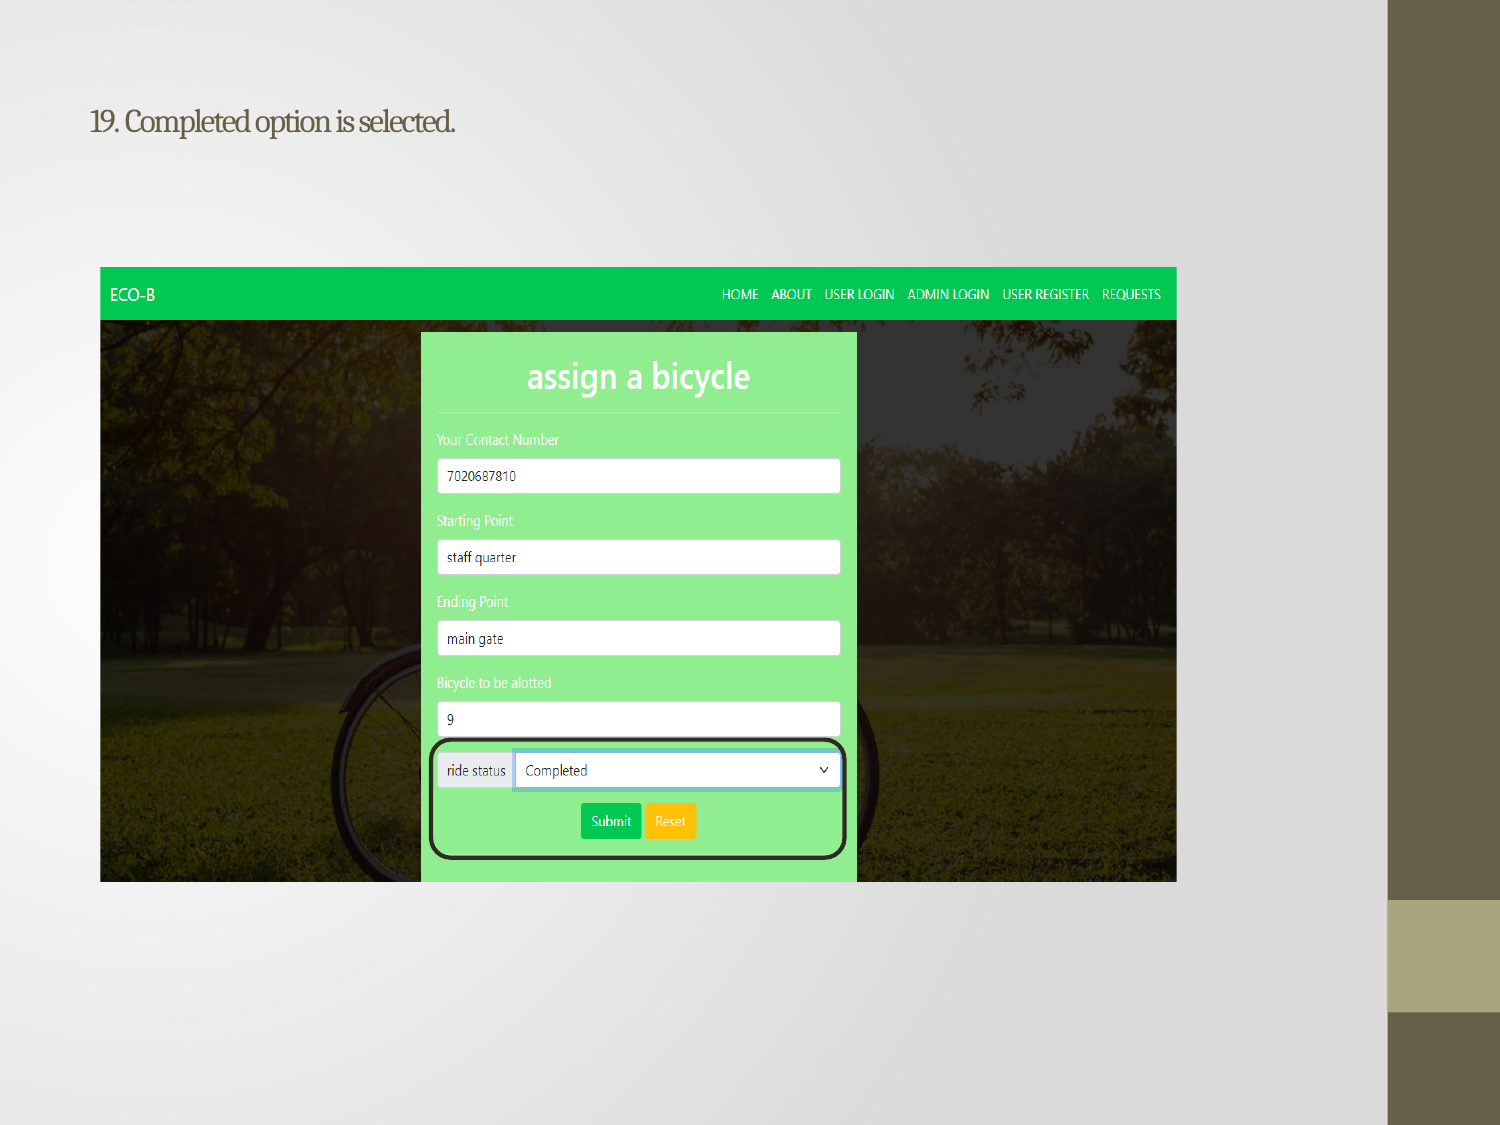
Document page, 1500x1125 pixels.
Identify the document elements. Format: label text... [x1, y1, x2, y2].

title 19. Completed option is selected. [75, 45, 1325, 233]
picture [99, 266, 1178, 882]
